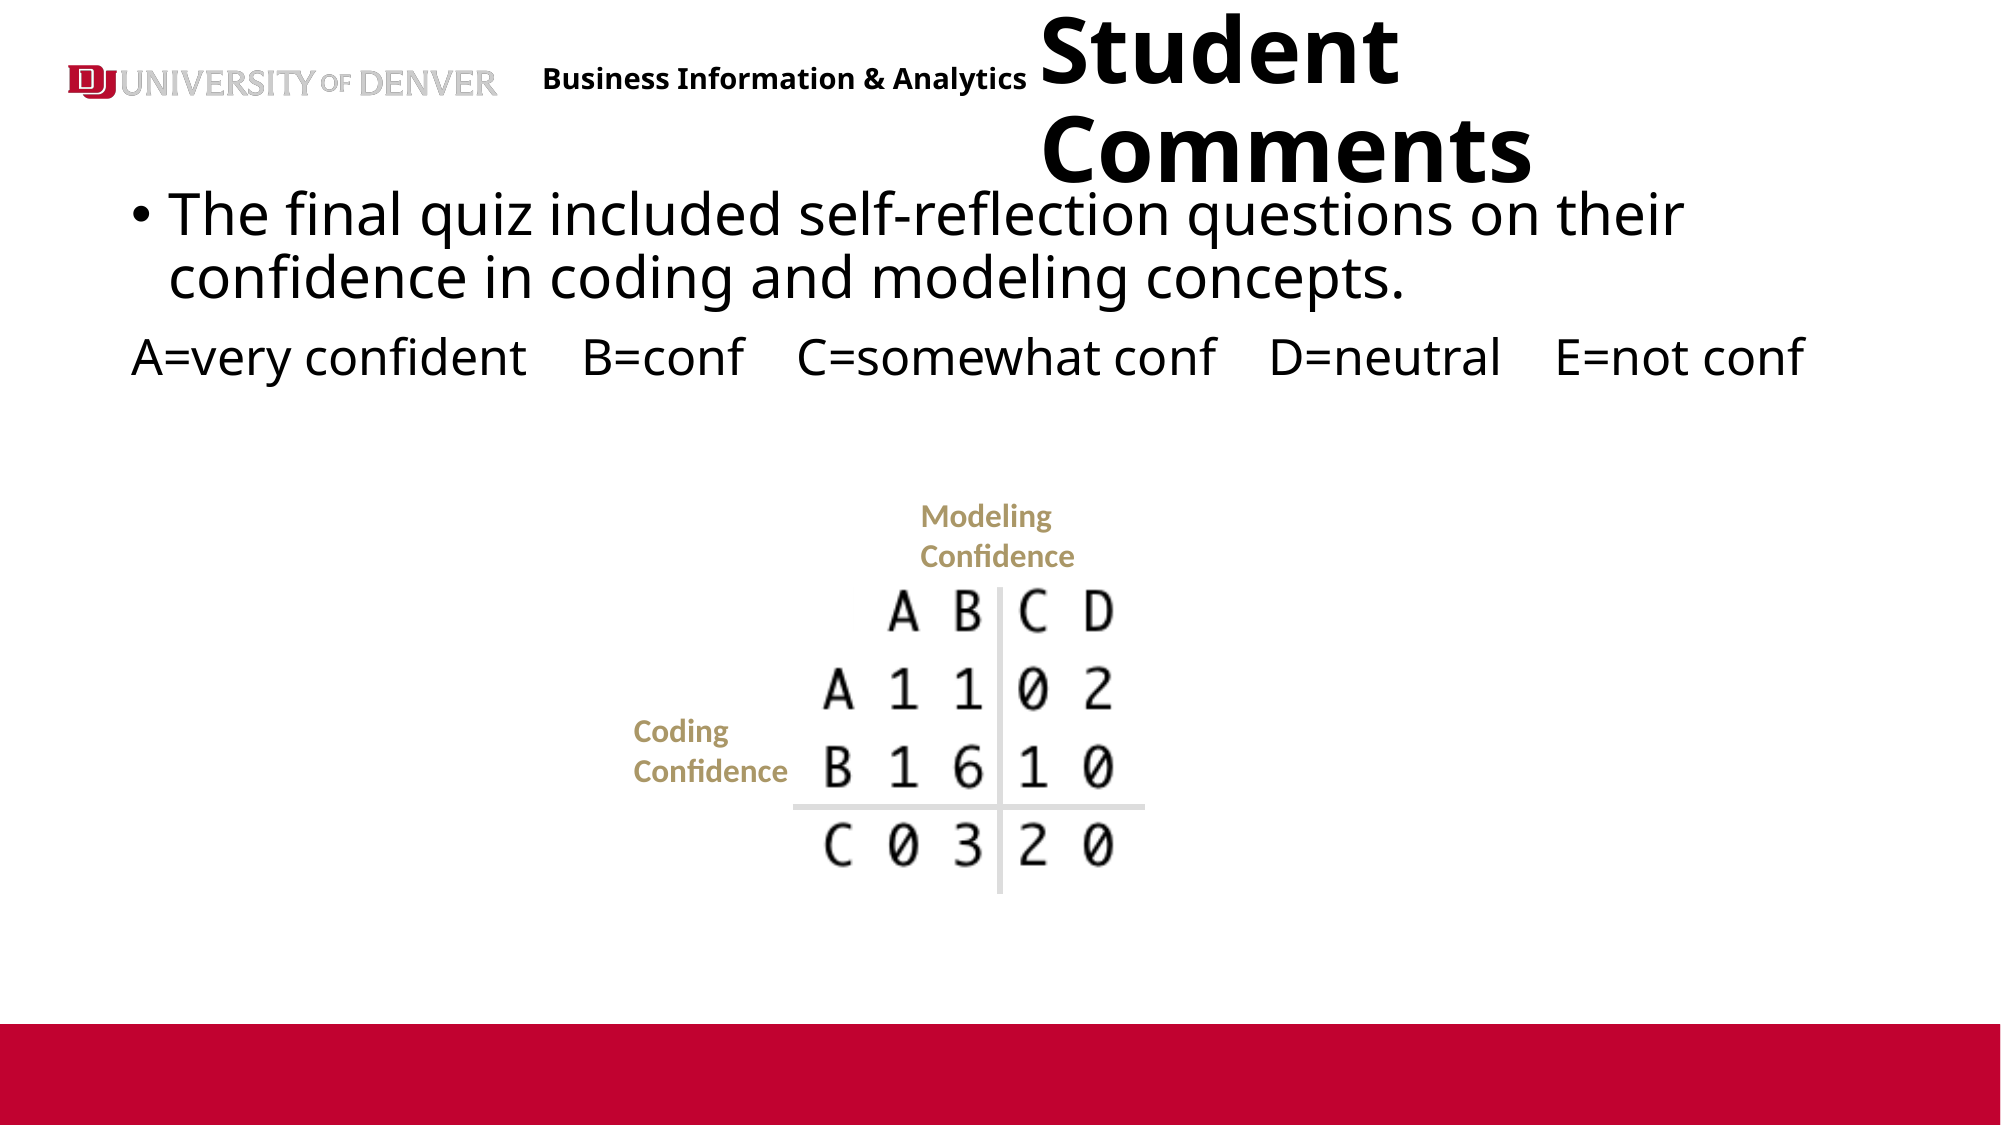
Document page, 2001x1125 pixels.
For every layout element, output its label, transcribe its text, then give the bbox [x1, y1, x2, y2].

title Student Comments [1024, 29, 1932, 178]
picture [234, 455, 1509, 915]
list The final quiz included self-reflection questions on their confidence in coding and modeling concepts. A=very confident B=conf C=somewhat conf D=neutral E=not conf [116, 177, 1850, 920]
picture [68, 65, 116, 99]
